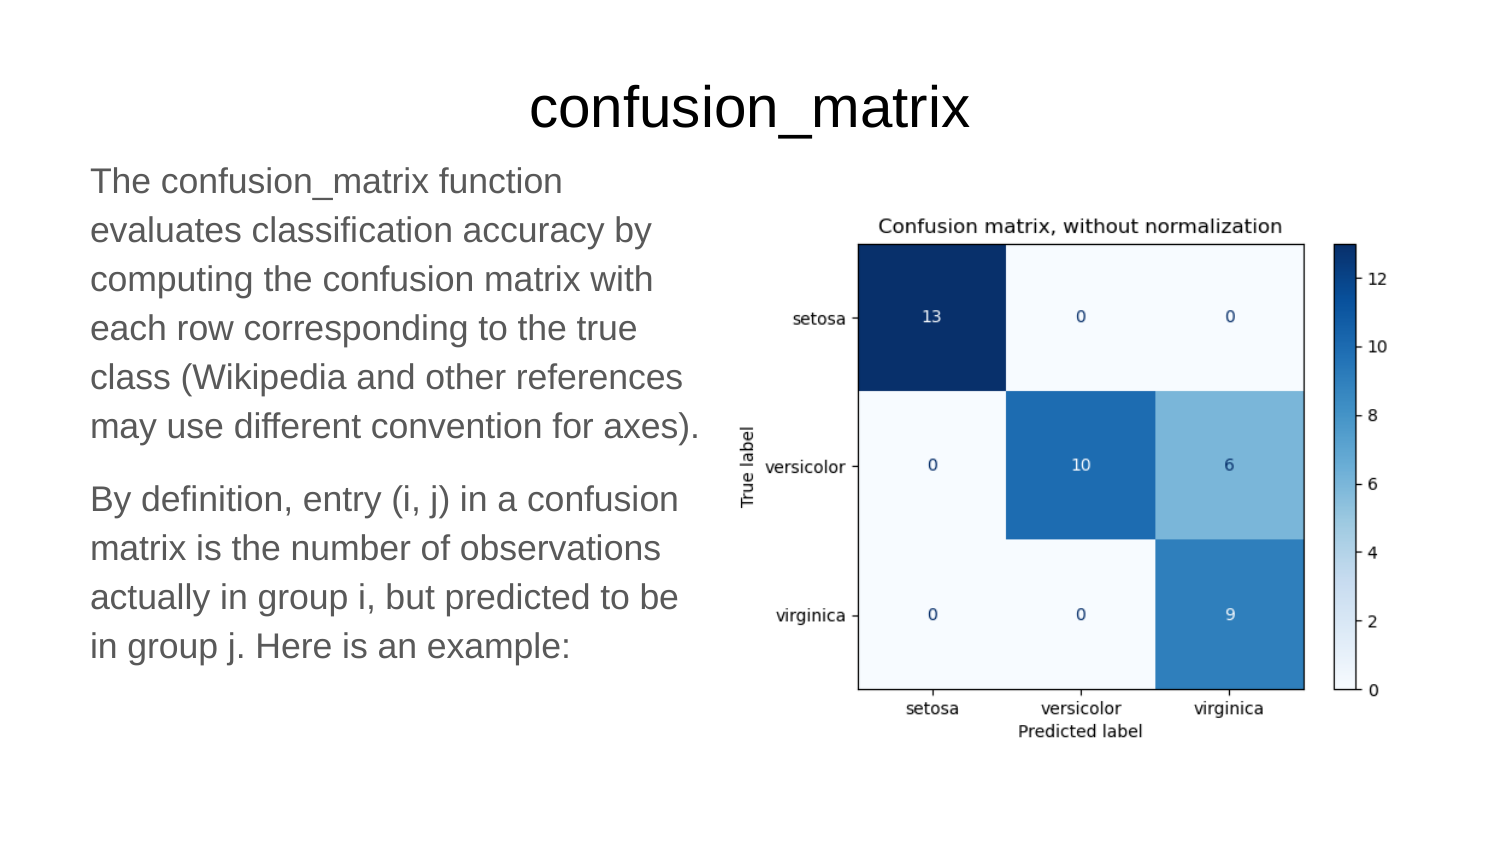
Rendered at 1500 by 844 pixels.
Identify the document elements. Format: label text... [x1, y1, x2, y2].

list The confusion_matrix function evaluates classification accuracy by computing the confusion matrix with each row corresponding to the true class (Wikipedia and other references may use different convention for axes). By definition, entry (i, j) in a confusion matrix is the number of observations actually in group i, but predicted to be in group j. Here is an example: [75, 143, 720, 754]
picture [729, 174, 1500, 753]
title confusion_matrix [75, 33, 1425, 175]
